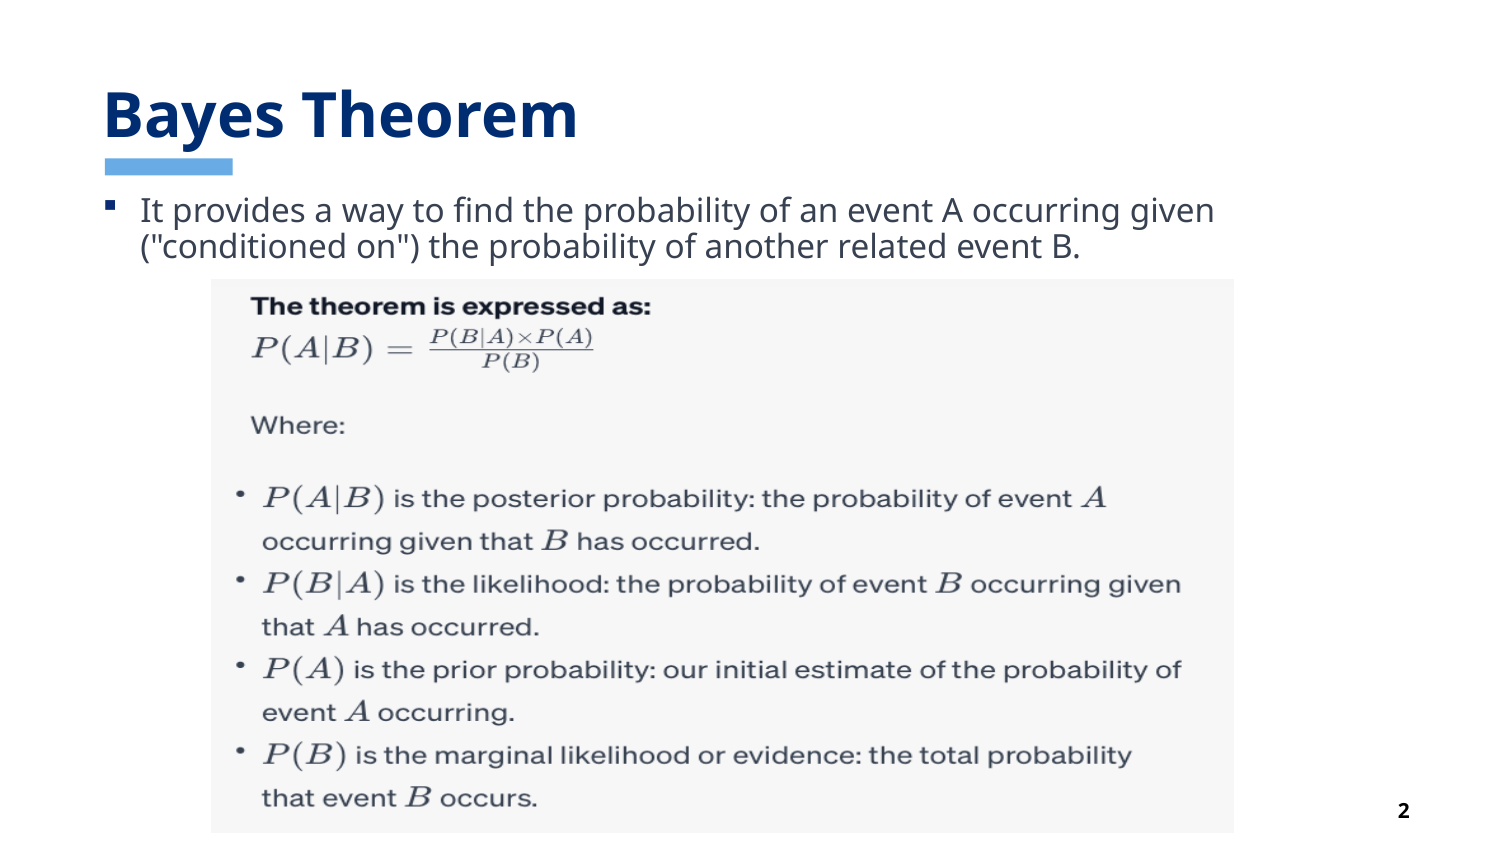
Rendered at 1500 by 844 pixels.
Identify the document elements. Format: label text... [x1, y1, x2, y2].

picture [211, 279, 1234, 833]
title Bayes Theorem [87, 17, 1414, 159]
list It provides a way to find the probability of an event A occurring given ("conditioned on") the probability of another related event B. [87, 186, 1414, 691]
